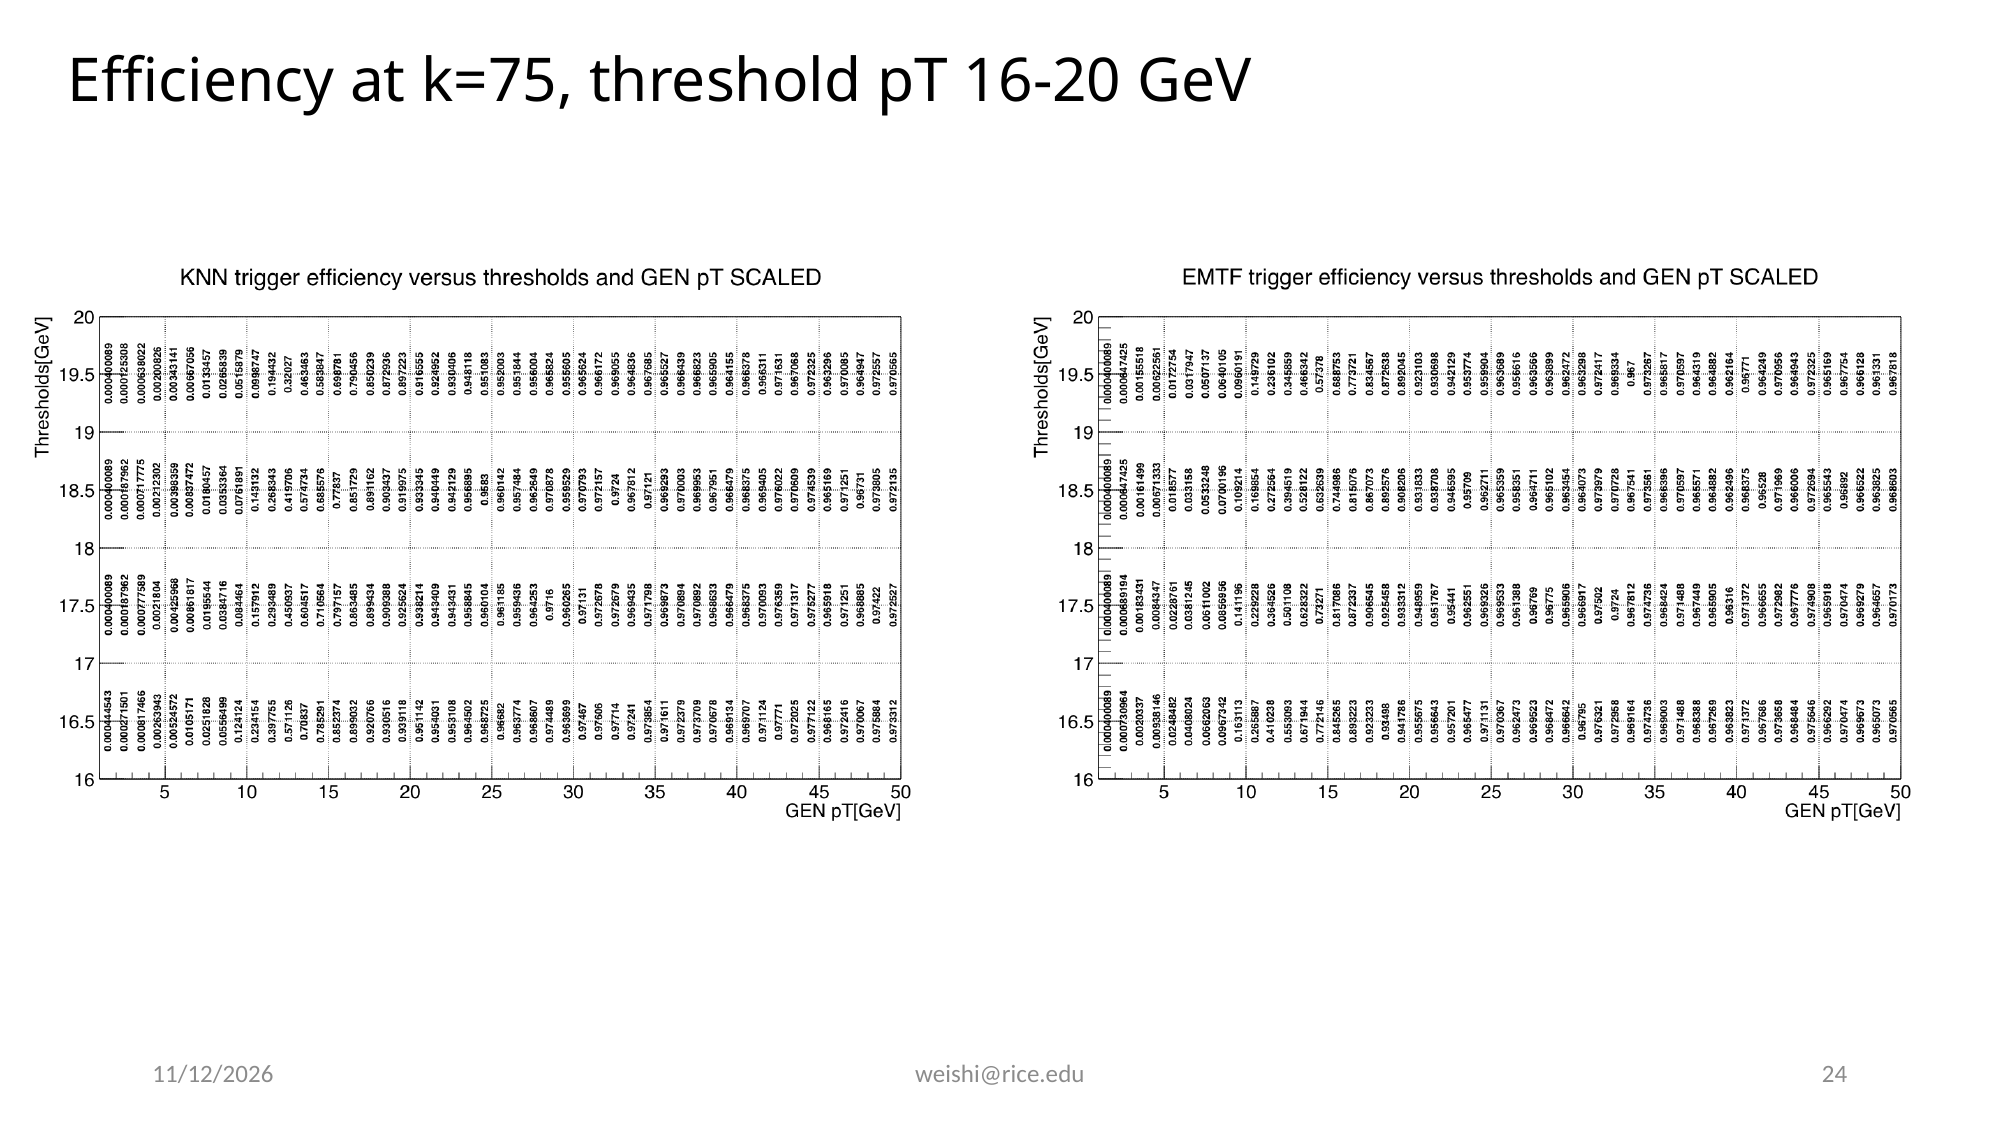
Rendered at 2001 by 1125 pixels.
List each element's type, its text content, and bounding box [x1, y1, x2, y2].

footer weishi@rice.edu [662, 1042, 1338, 1103]
slide_number 24 [1412, 1042, 1863, 1103]
picture [0, 259, 2000, 837]
text_box Efficiency at k=75, threshold pT 16-20 GeV [52, 41, 1778, 124]
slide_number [137, 1042, 588, 1103]
